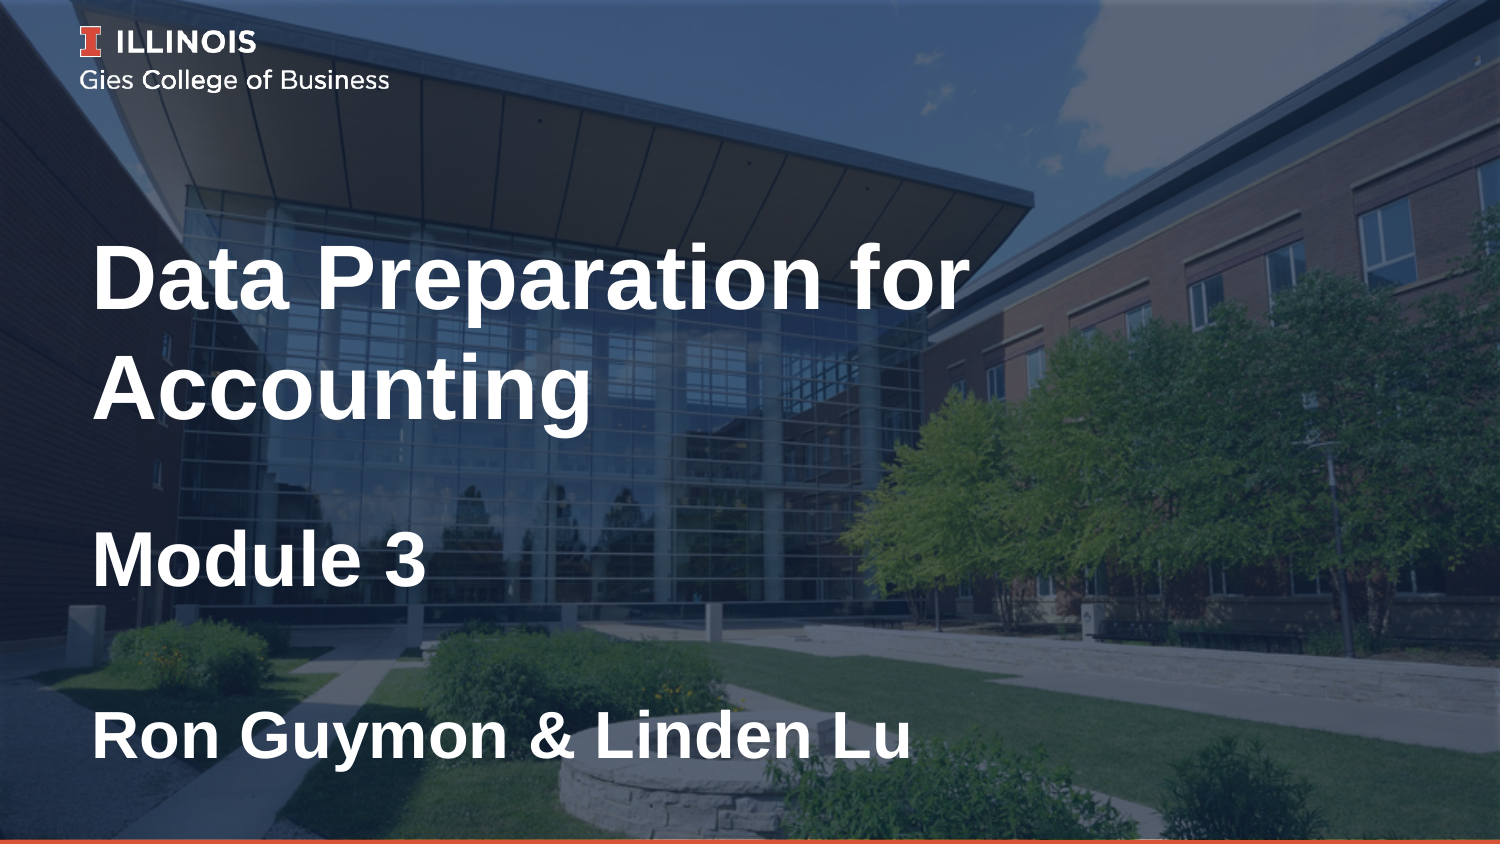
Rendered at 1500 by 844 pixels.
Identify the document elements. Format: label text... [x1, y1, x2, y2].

list Module 3 [76, 462, 1431, 648]
list Ron Guymon & Linden Lu [76, 684, 1431, 768]
picture [80, 26, 389, 93]
title Data Preparation for Accounting [76, 210, 1431, 462]
